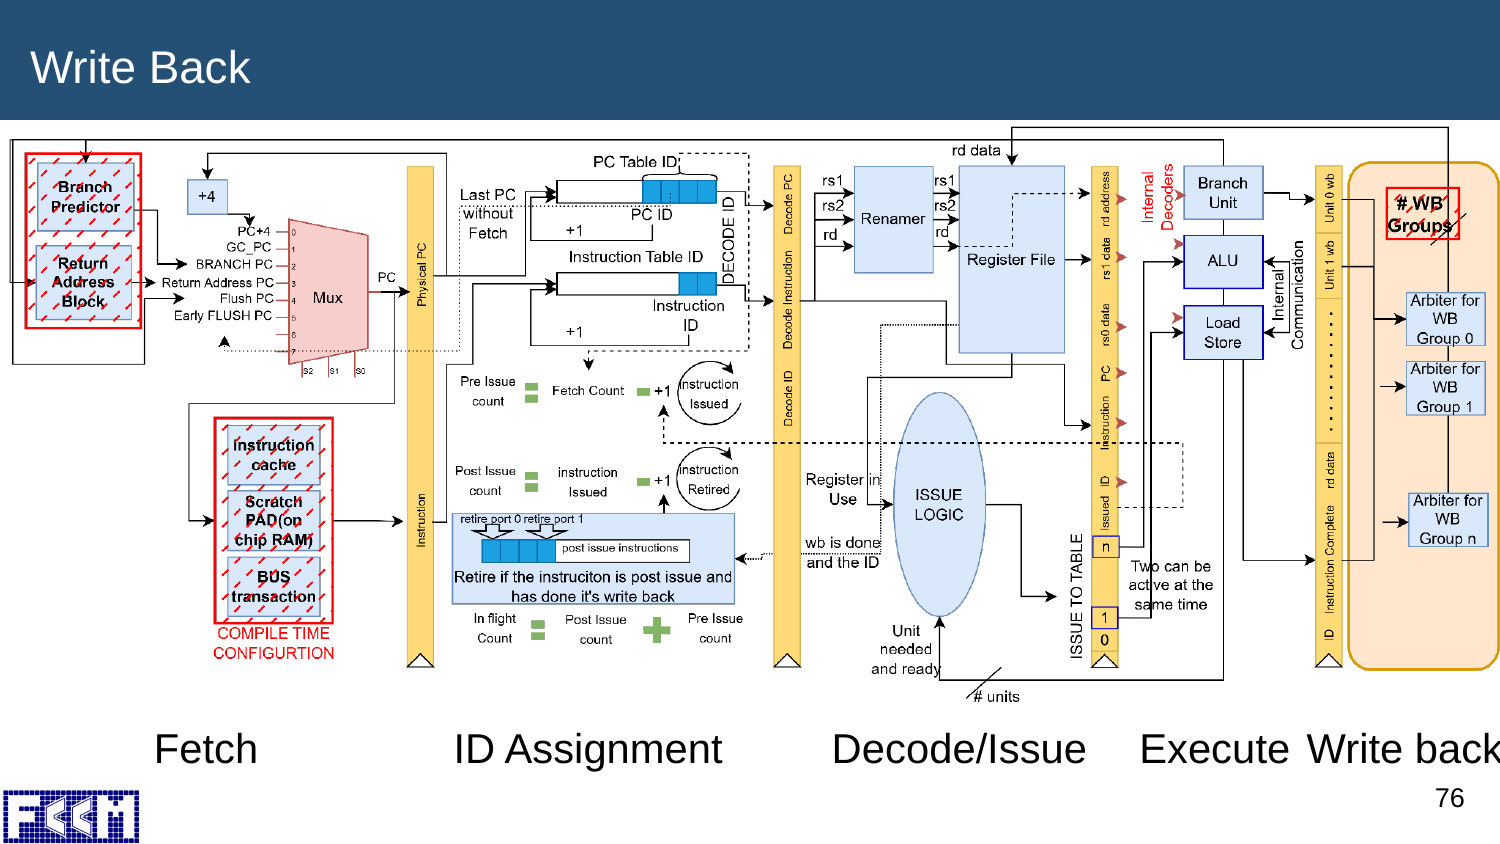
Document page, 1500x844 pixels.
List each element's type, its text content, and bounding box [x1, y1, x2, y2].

picture [0, 117, 1500, 718]
slide_number ‹#› [1389, 787, 1480, 830]
title Write Back [30, 18, 1428, 113]
text_box ID Assignment [438, 725, 778, 787]
text_box Execute [1124, 725, 1291, 787]
text_box Write back [1291, 723, 1500, 787]
text_box Fetch [139, 725, 275, 787]
picture [1, 789, 140, 844]
text_box Decode/Issue [816, 725, 1108, 787]
